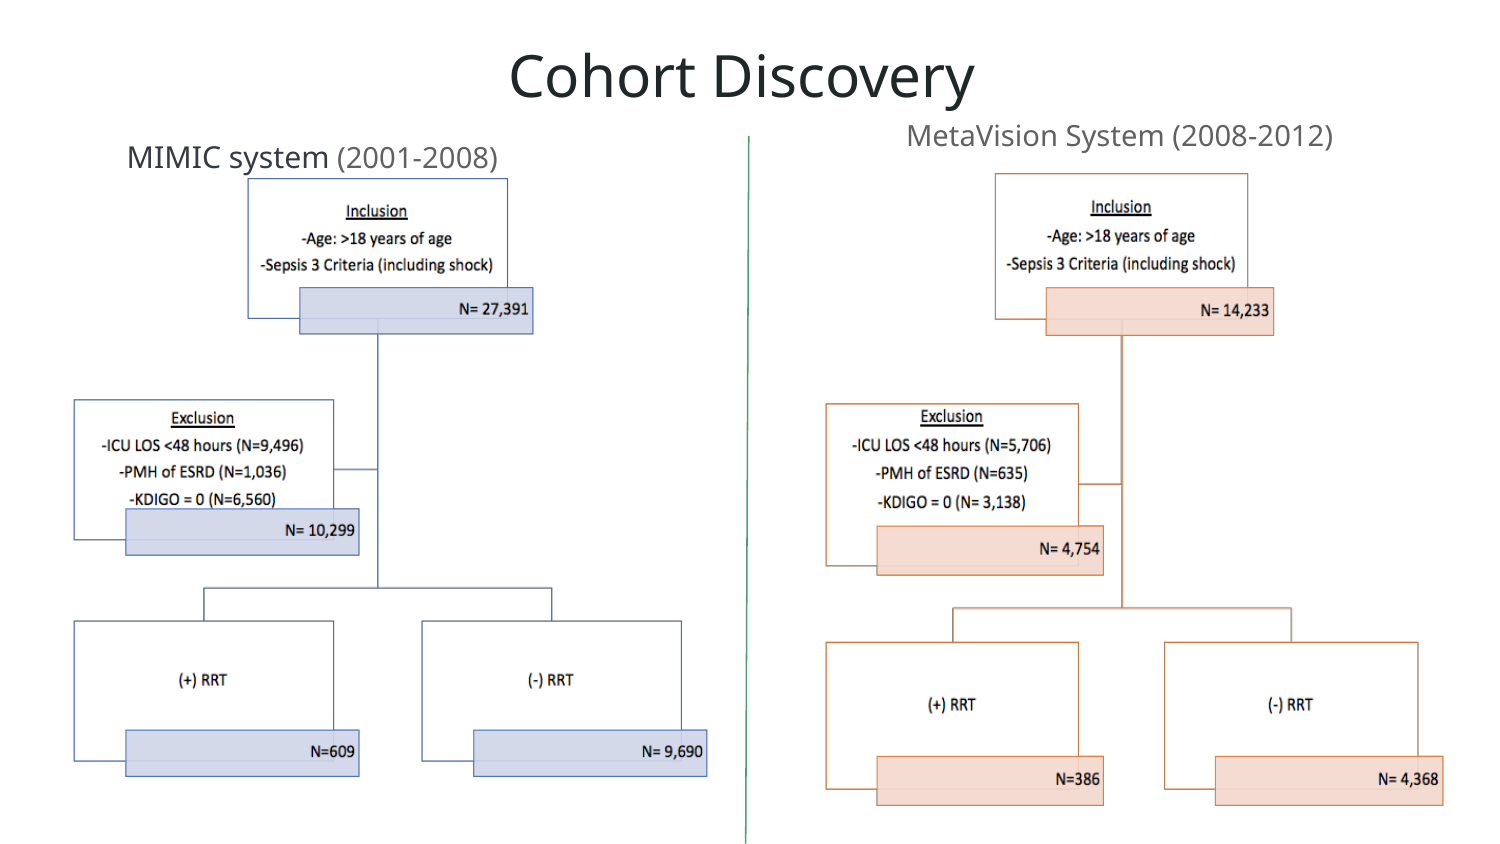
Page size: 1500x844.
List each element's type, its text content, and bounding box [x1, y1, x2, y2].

list MIMIC system (2001-2008) [111, 117, 668, 175]
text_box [745, 809, 749, 844]
title Cohort Discovery [493, 23, 1500, 118]
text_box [745, 135, 749, 173]
picture [0, 171, 1500, 806]
list MetaVision System (2008-2012) [890, 97, 1448, 170]
